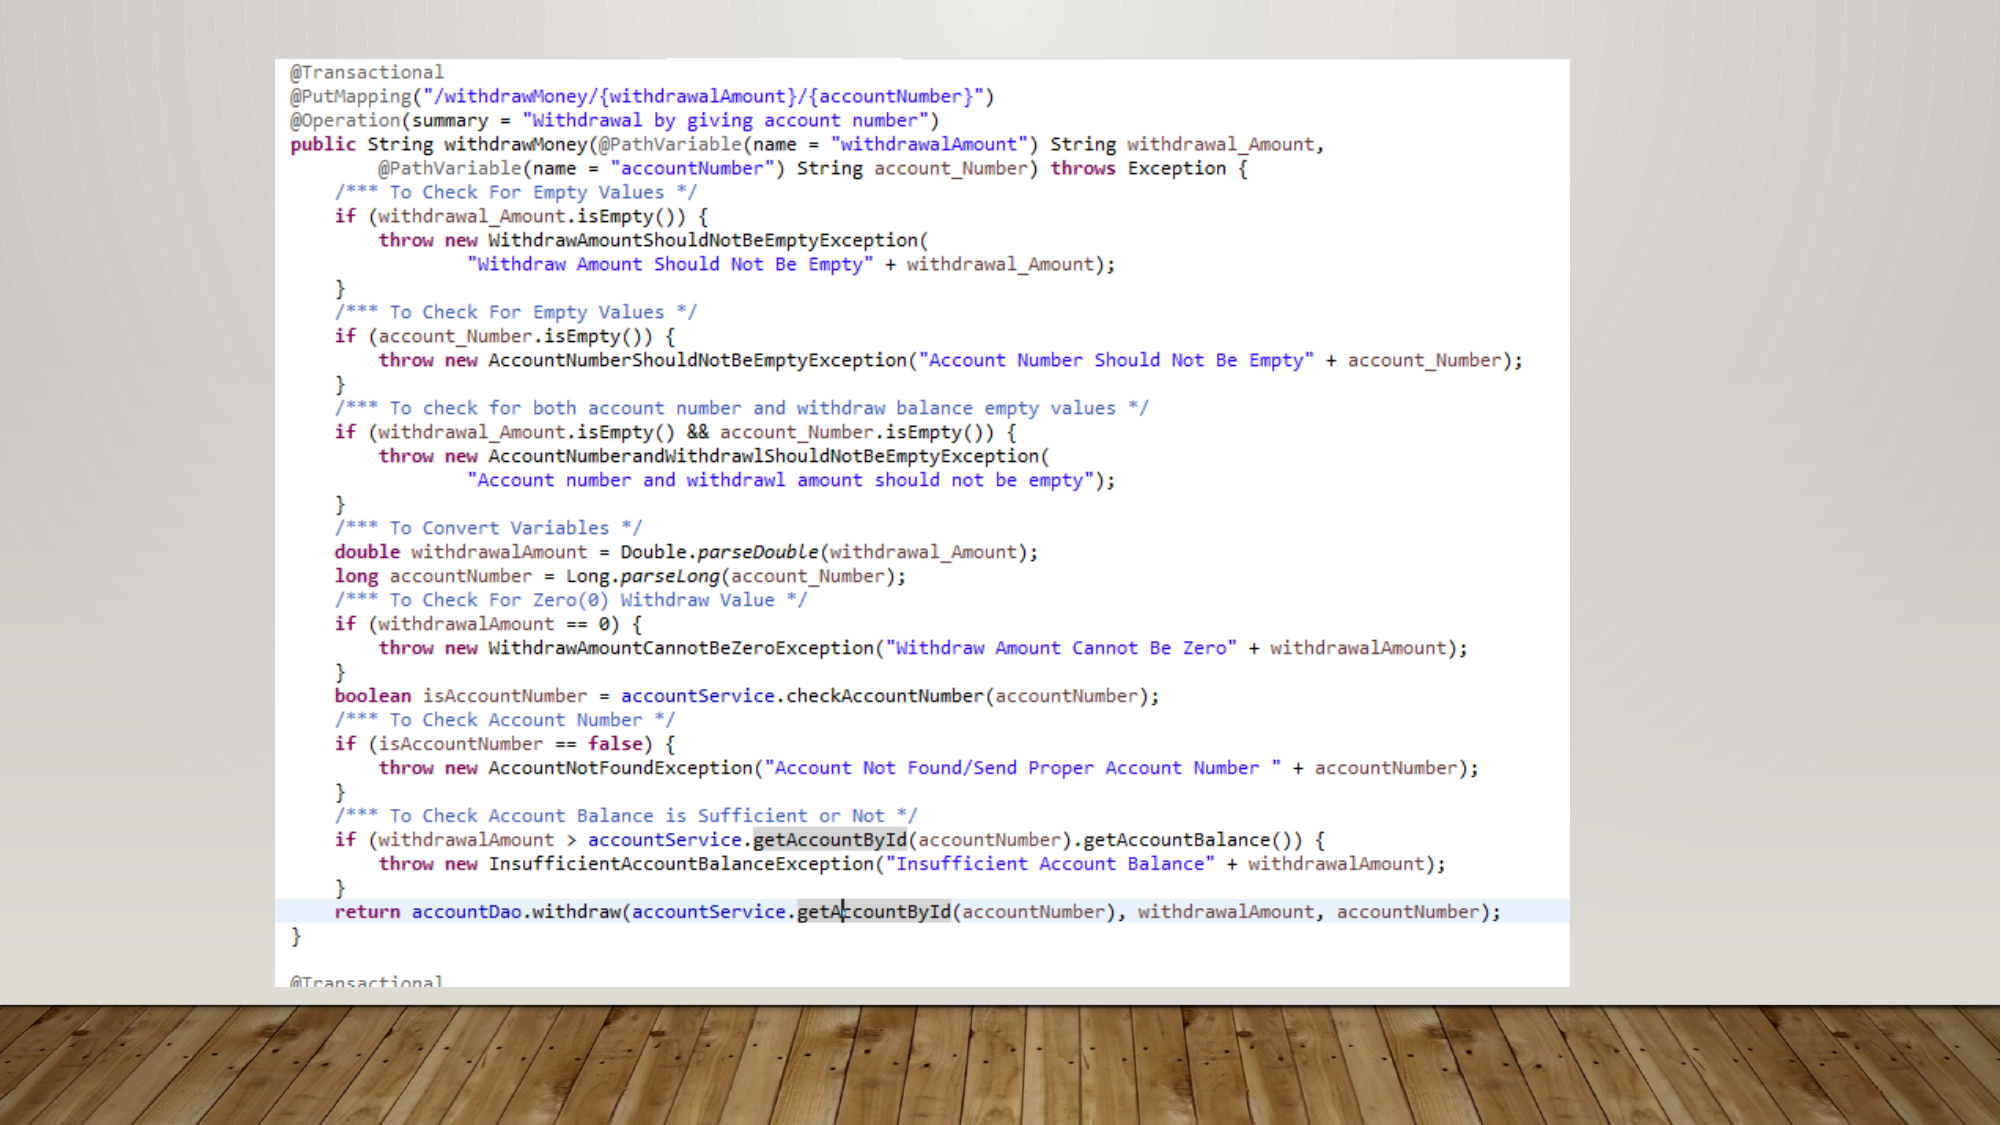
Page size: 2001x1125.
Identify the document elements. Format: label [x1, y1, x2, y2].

picture [0, 1005, 2000, 1125]
picture [274, 58, 1570, 988]
